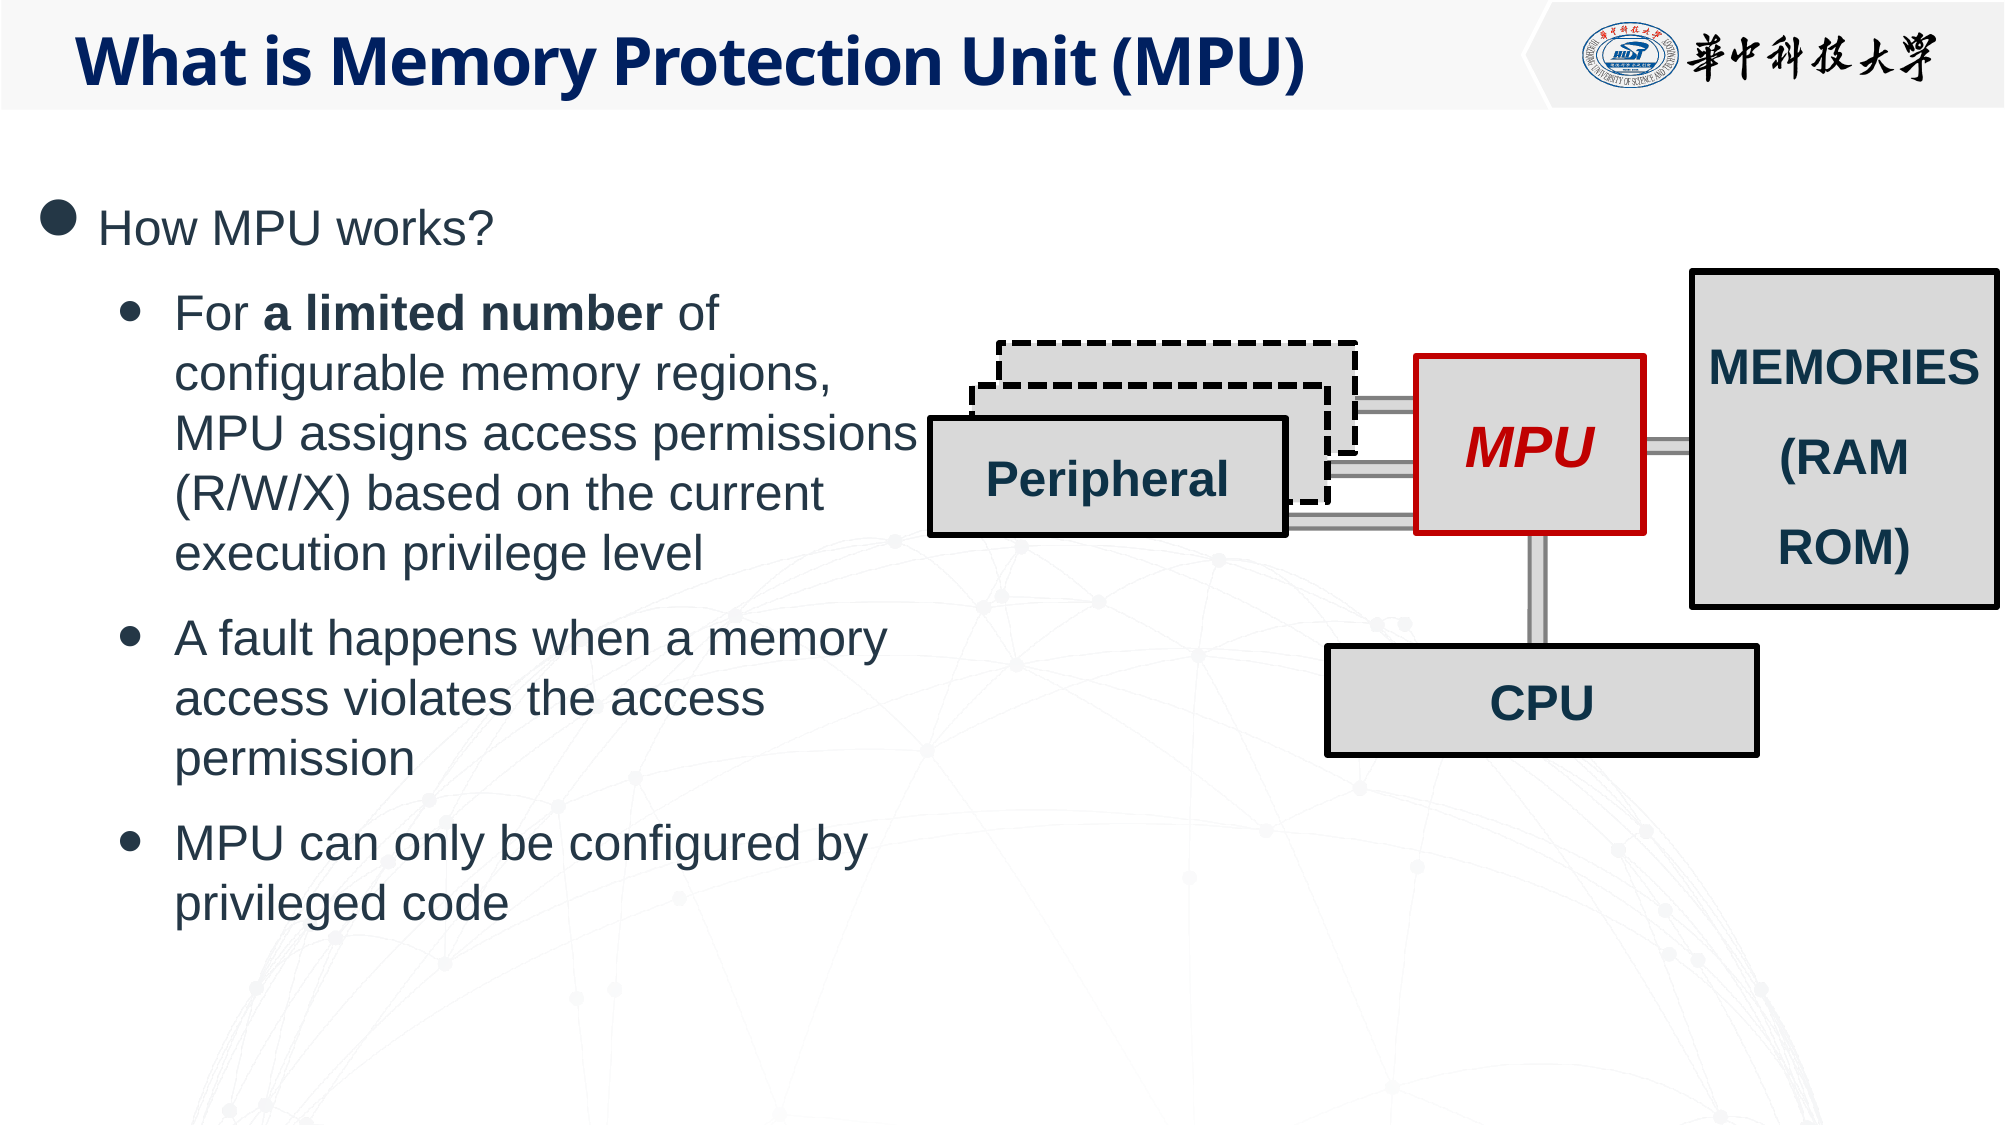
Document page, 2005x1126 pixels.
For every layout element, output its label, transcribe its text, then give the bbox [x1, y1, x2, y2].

text_box [1356, 395, 1414, 415]
text_box [1646, 437, 1690, 456]
text_box MEMORIES (RAM ROM) [1690, 269, 1999, 609]
text_box [1356, 512, 1414, 531]
text_box MPU [1414, 354, 1646, 535]
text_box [929, 342, 1356, 536]
text_box CPU [1325, 644, 1759, 757]
title What is Memory Protection Unit (MPU) [61, 0, 1773, 107]
list How MPU works? For a limited number of configurable memory regions, MPU assigns access permissions (R/W/X) based on the current execution privilege level A fault happens when a memory access violates the access permission MPU can only be configured by privileged code [20, 187, 935, 994]
text_box [1527, 535, 1548, 644]
text_box [1356, 460, 1414, 479]
